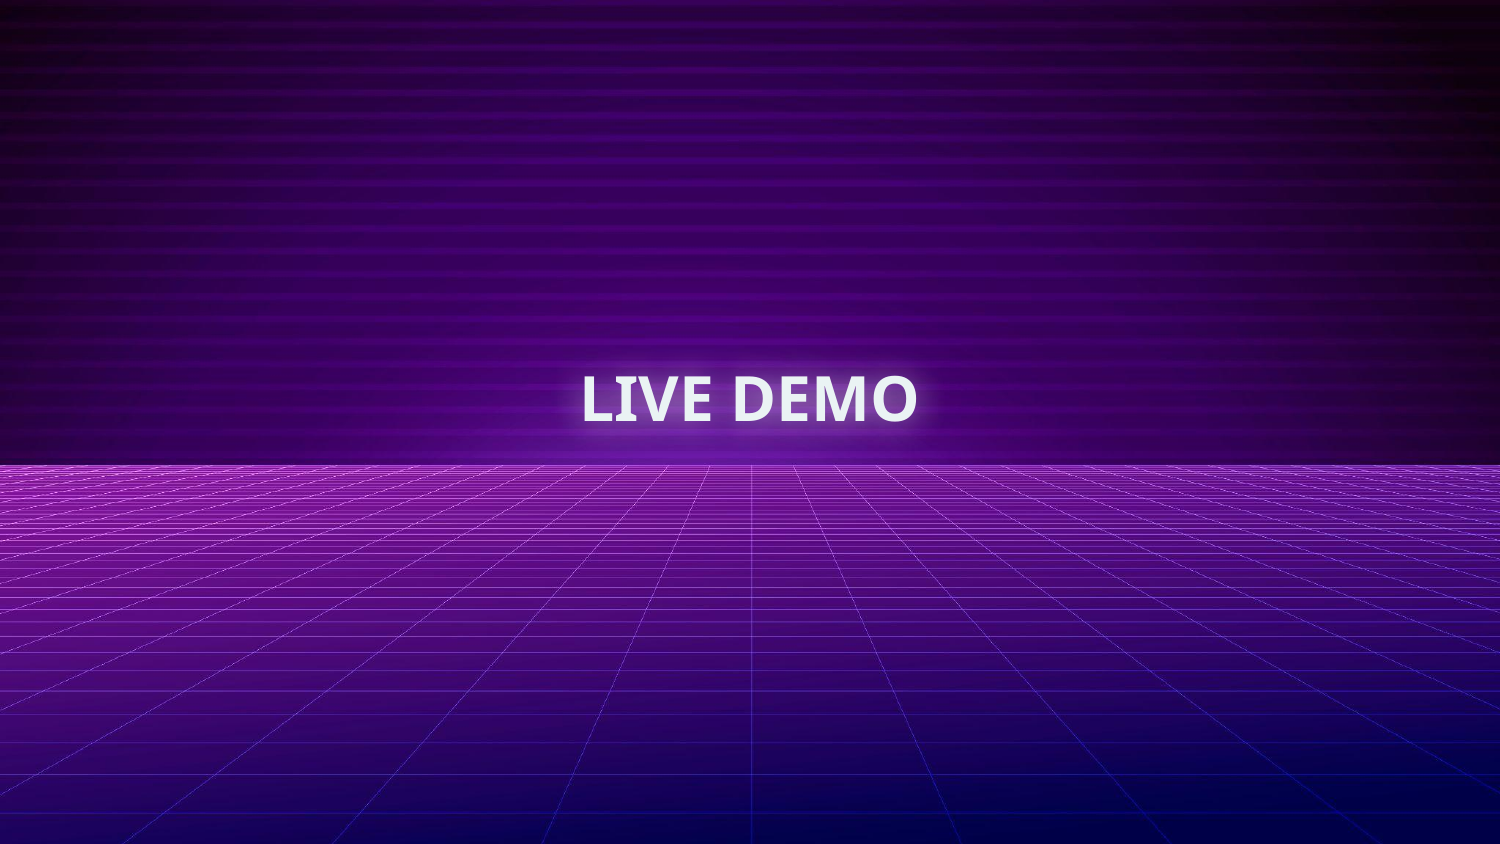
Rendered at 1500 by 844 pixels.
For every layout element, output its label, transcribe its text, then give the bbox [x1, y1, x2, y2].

title LIVE DEMO [177, 315, 1323, 477]
text_box Creation of table structures for all the components of the crime analysis system [165, 305, 1334, 491]
picture [0, 0, 1500, 844]
